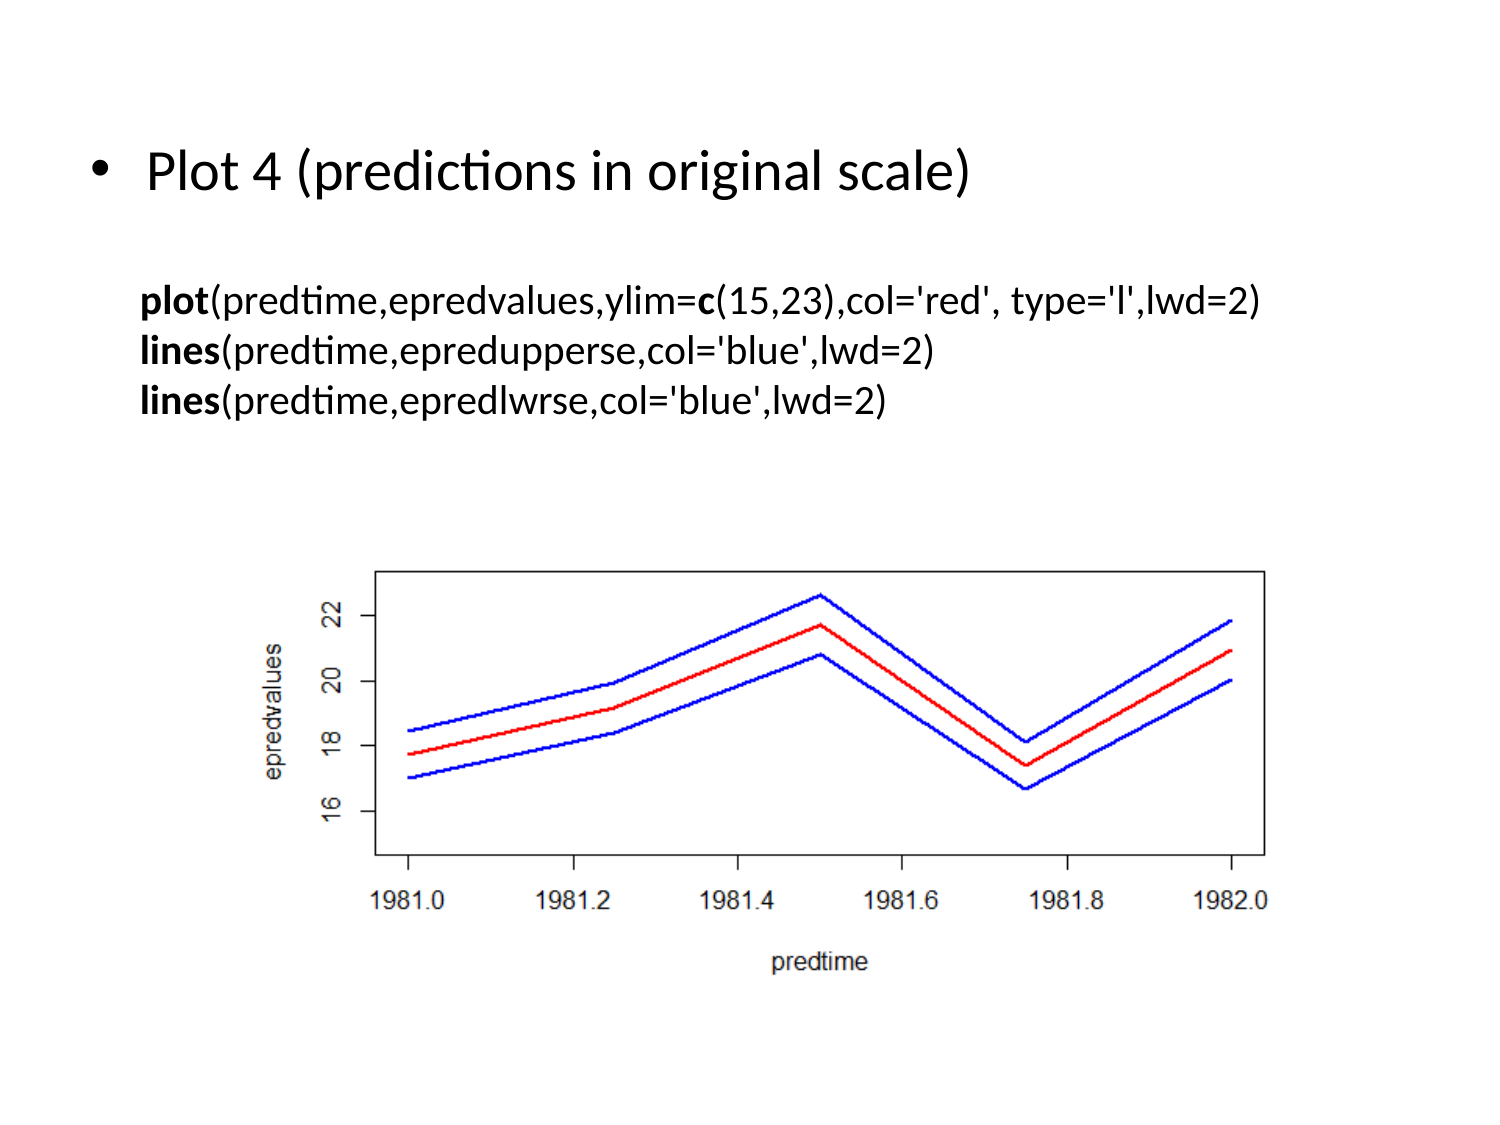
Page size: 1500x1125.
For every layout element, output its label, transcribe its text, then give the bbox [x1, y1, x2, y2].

list Plot 4 (predictions in original scale) [75, 125, 1425, 1005]
text_box plot(predtime,epredvalues,ylim=c(15,23),col='red', type='l',lwd=2) lines(predtime,epredupperse,col='blue',lwd=2) lines(predtime,epredlwrse,col='blue',lwd=2) [124, 265, 1338, 431]
picture [253, 449, 1329, 1008]
